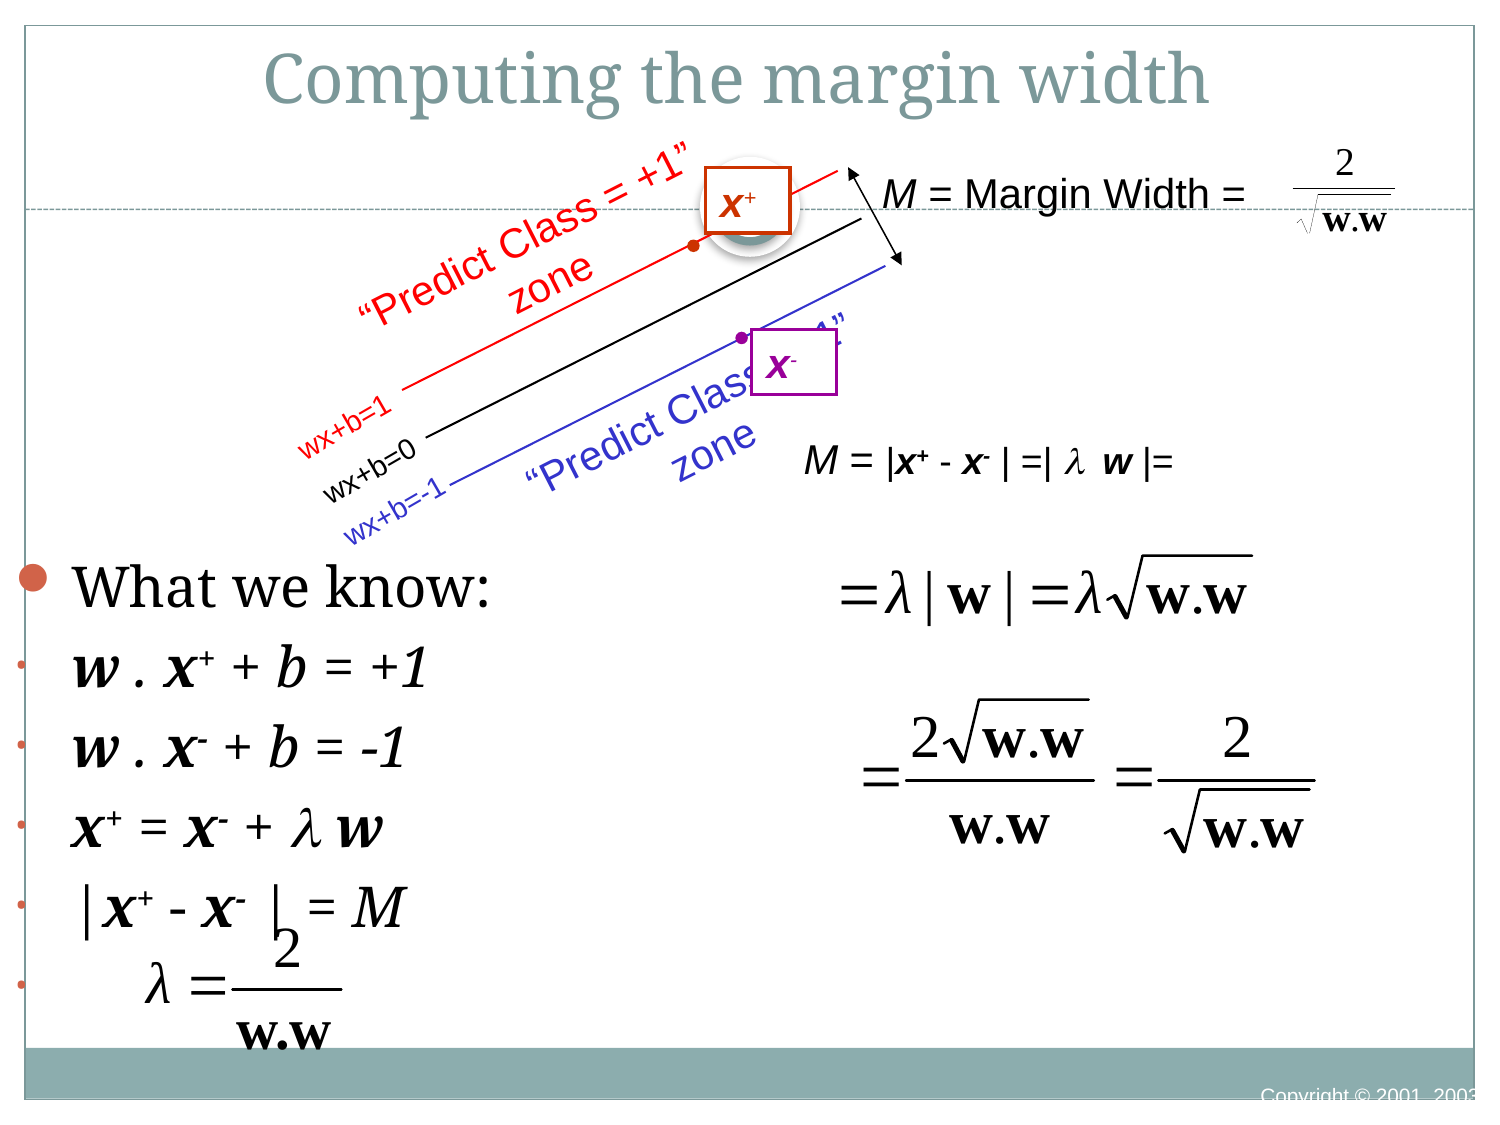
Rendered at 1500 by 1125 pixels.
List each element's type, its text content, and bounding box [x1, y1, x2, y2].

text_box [1285, 138, 1405, 250]
text_box wx+b=1 [260, 363, 427, 488]
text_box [848, 684, 1326, 867]
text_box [134, 911, 355, 1063]
text_box x+ [705, 167, 791, 234]
text_box “Predict Class = +1” zone [288, 93, 772, 403]
text_box wx+b=0 [285, 407, 450, 533]
text_box wx+b=-1 [310, 447, 477, 573]
text_box [687, 239, 700, 253]
text_box M = Margin Width = [867, 159, 1279, 225]
text_box [879, 225, 902, 266]
text_box “Predict Class = -1” zone [470, 266, 938, 585]
text_box [735, 331, 748, 345]
list What we know: w . x+ + b = +1 w . x- + b = -1 x+ = x- +  w |x+ - x- | = M [0, 543, 531, 1053]
footer Copyright © 2001, 2003, Andrew W. Moore [1187, 1074, 1500, 1125]
text_box M = |x+ - x- | =| w |= [788, 425, 1472, 491]
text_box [826, 542, 1263, 640]
text_box [848, 167, 867, 202]
text_box x- [751, 329, 837, 395]
title Computing the margin width [37, 9, 1438, 125]
